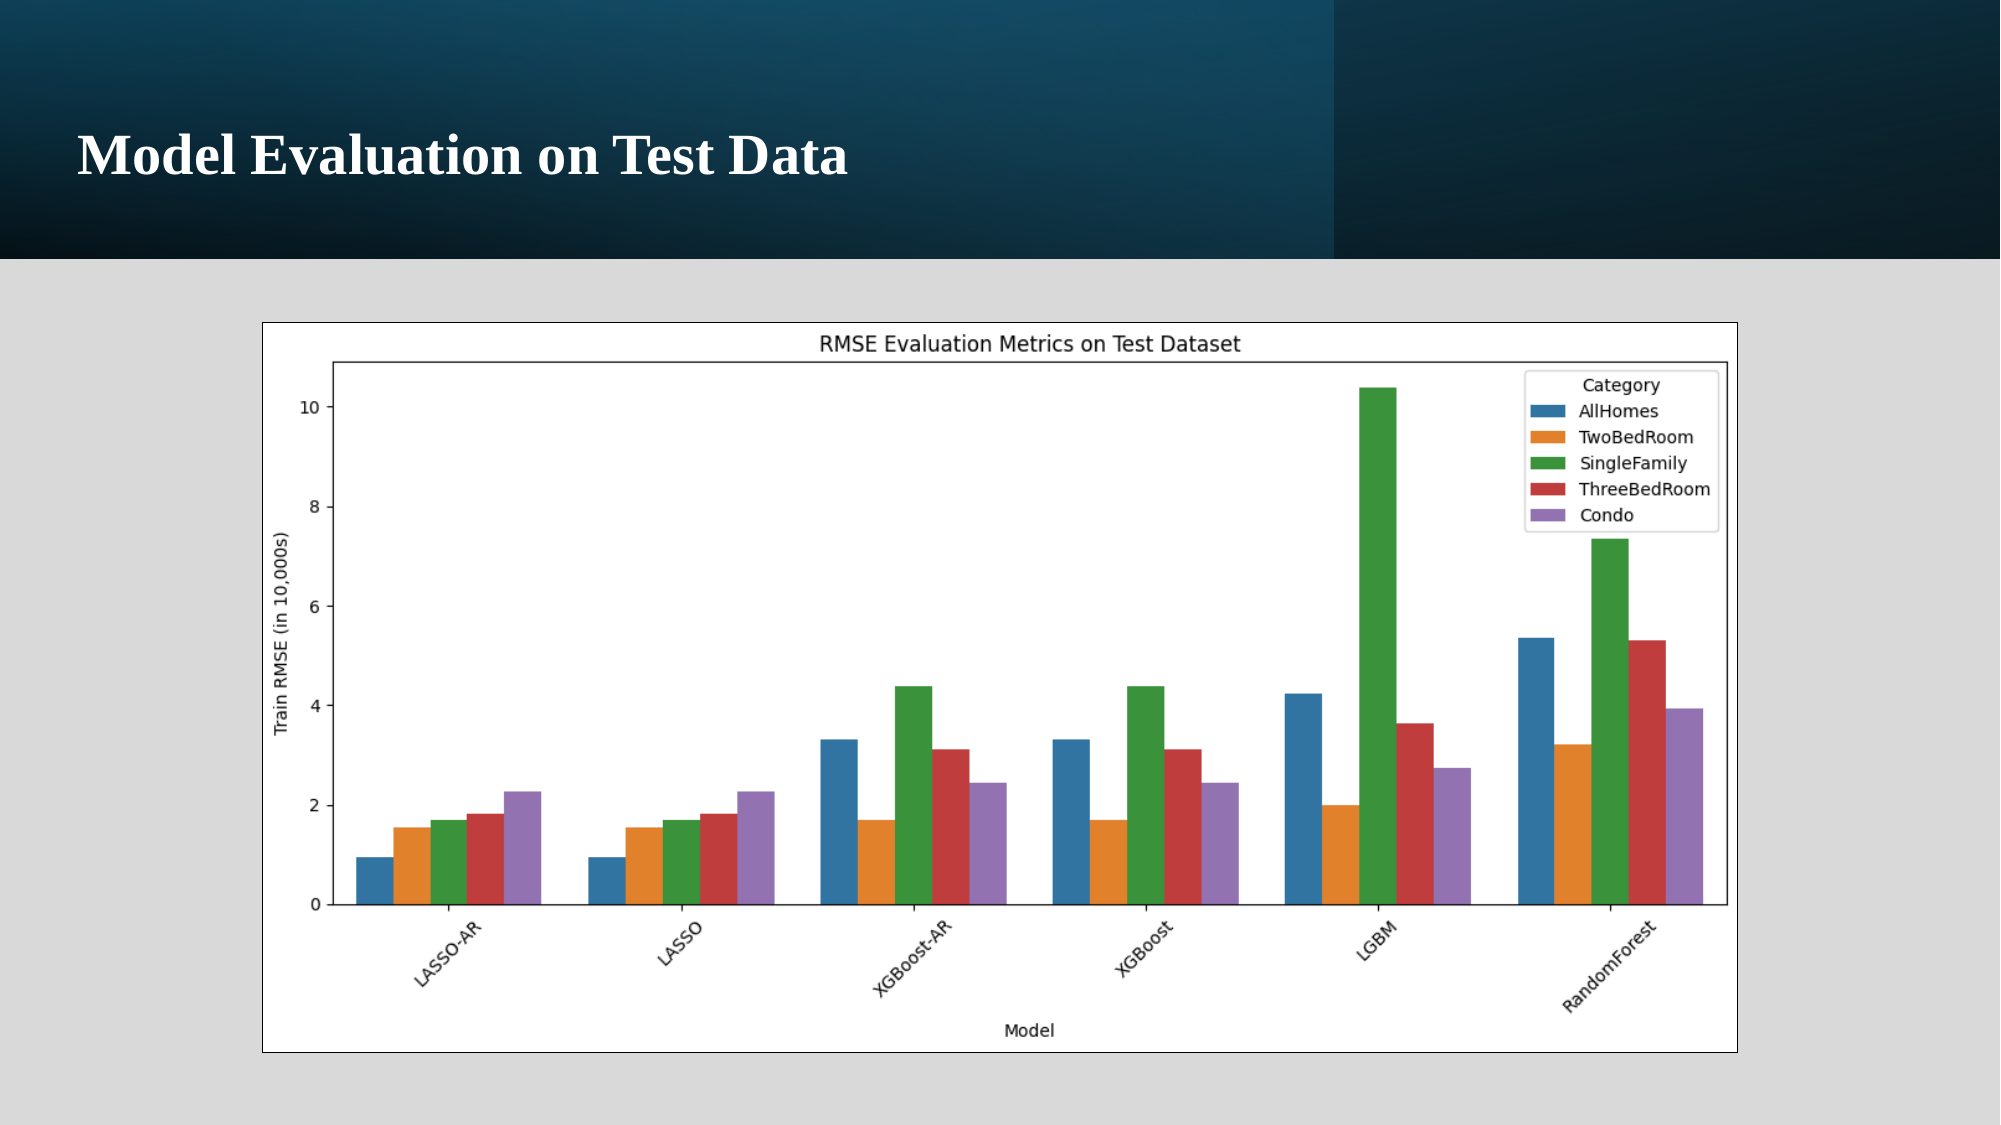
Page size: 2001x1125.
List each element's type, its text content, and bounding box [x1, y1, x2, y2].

title Model Evaluation on Test Data [62, 60, 1222, 251]
picture [261, 322, 1738, 1054]
text_box [0, 261, 2000, 1125]
text_box [0, 0, 2000, 260]
